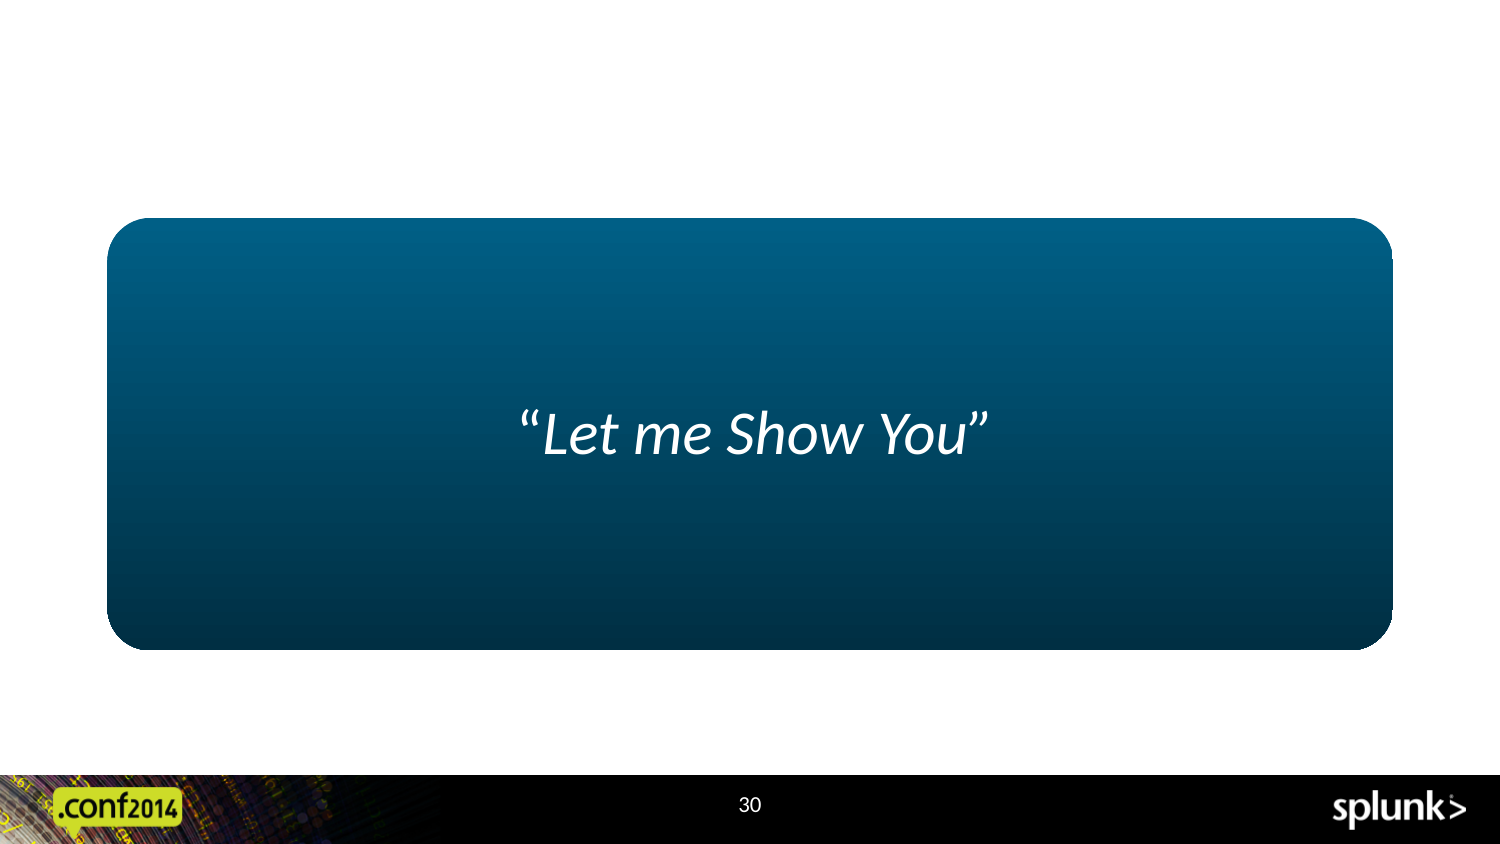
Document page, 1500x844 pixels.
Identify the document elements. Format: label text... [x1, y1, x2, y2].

picture [0, 775, 1500, 844]
slide_number 30 [718, 782, 782, 825]
list “Let me Show You” [162, 289, 1348, 570]
